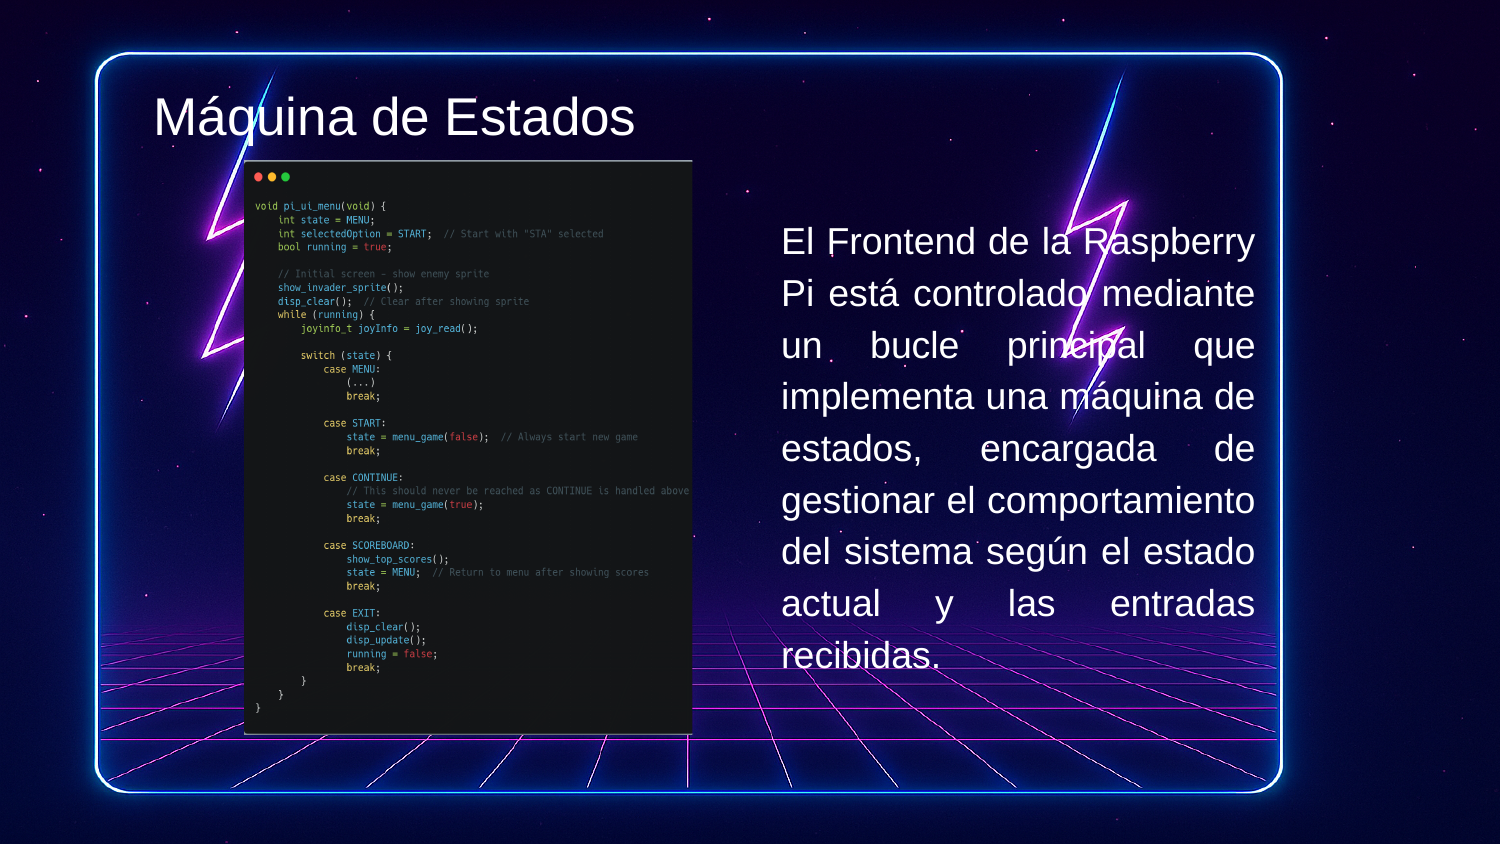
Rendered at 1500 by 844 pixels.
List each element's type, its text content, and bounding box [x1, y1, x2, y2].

list El Frontend de la Raspberry Pi está controlado mediante un bucle principal que implementa una máquina de estados, encargada de gestionar el comportamiento del sistema según el estado actual y las entradas recibidas. [766, 195, 1271, 730]
title Máquina de Estados [138, 67, 1500, 161]
picture [0, 0, 1500, 844]
